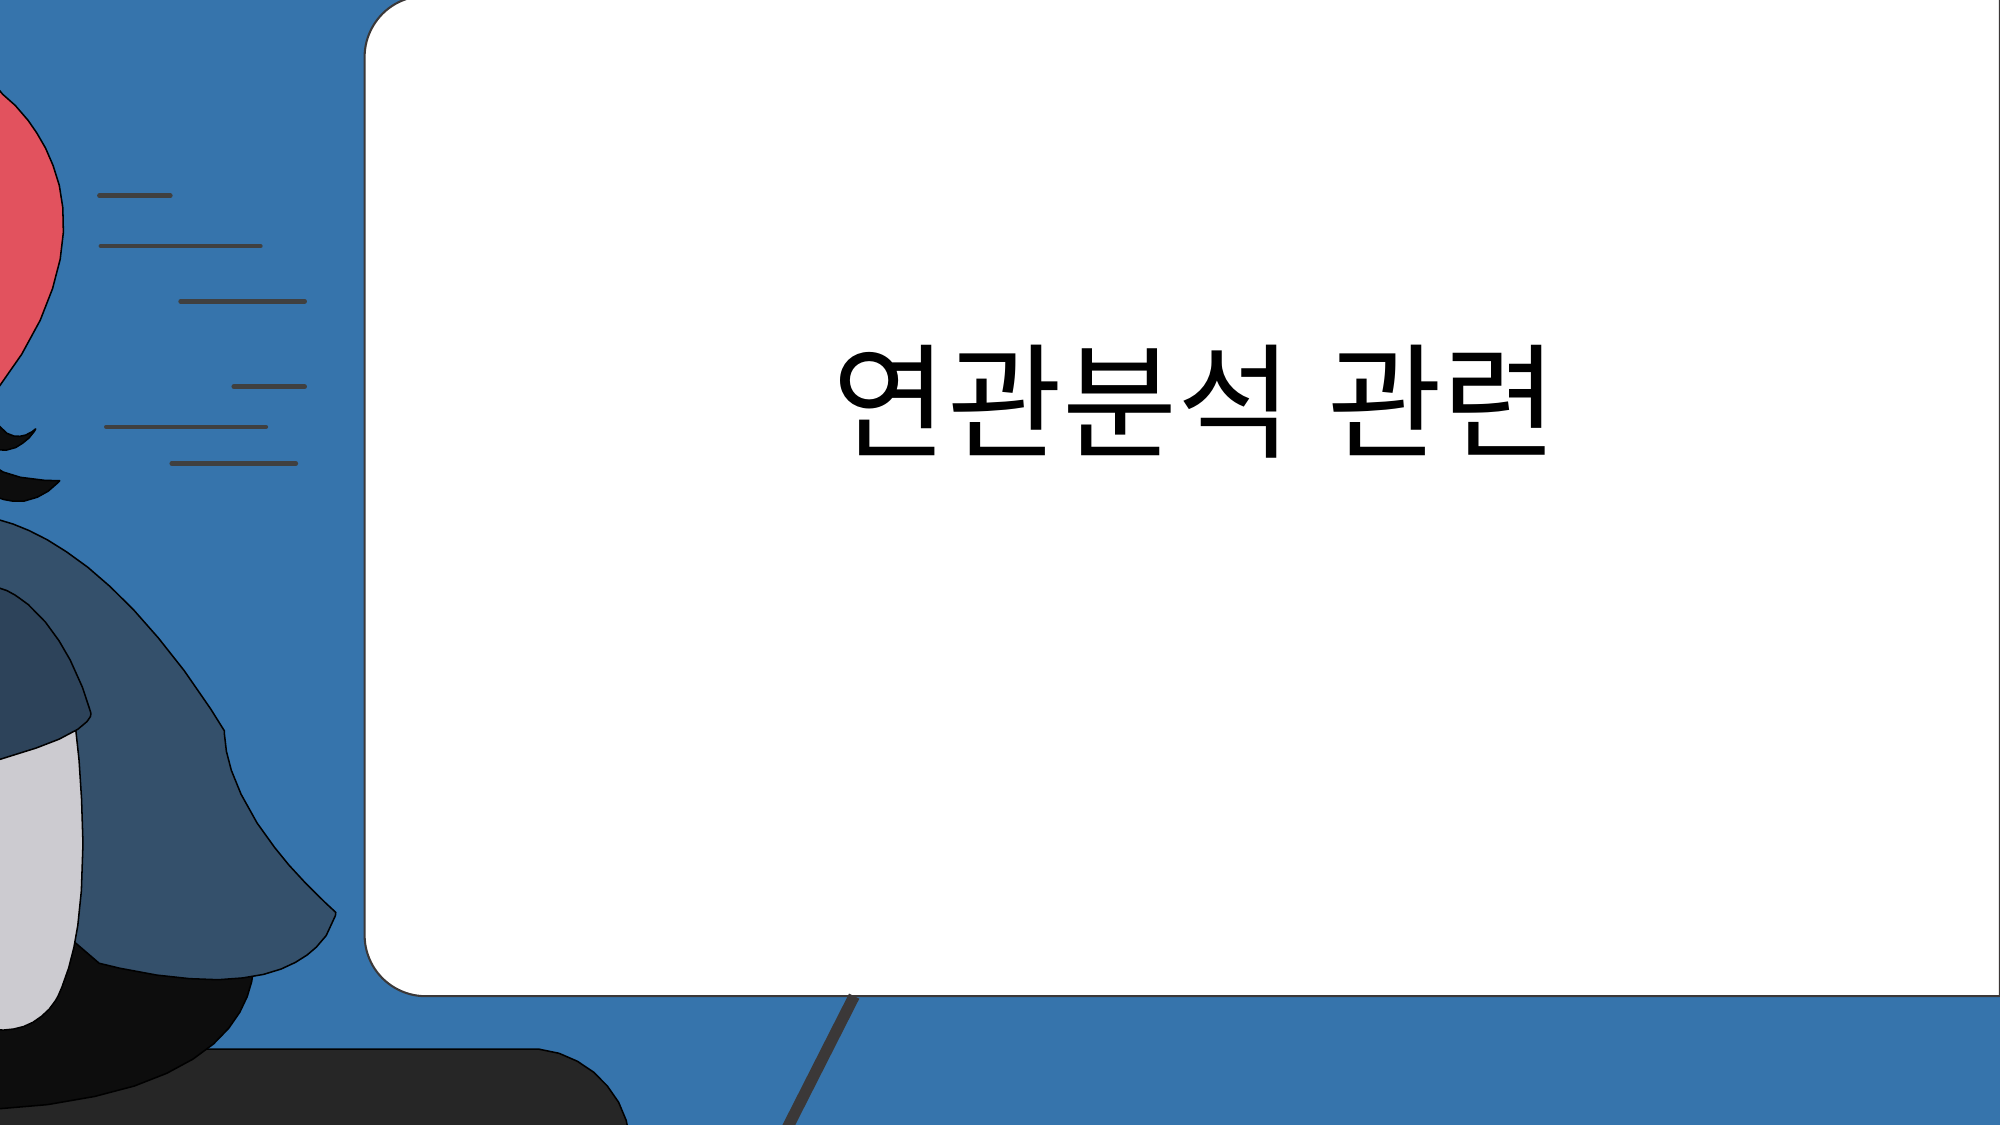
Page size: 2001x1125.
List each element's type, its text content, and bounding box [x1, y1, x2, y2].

text_box [372, 0, 2000, 998]
text_box 연관분석 관련 [855, 316, 1894, 482]
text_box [0, 25, 855, 1125]
